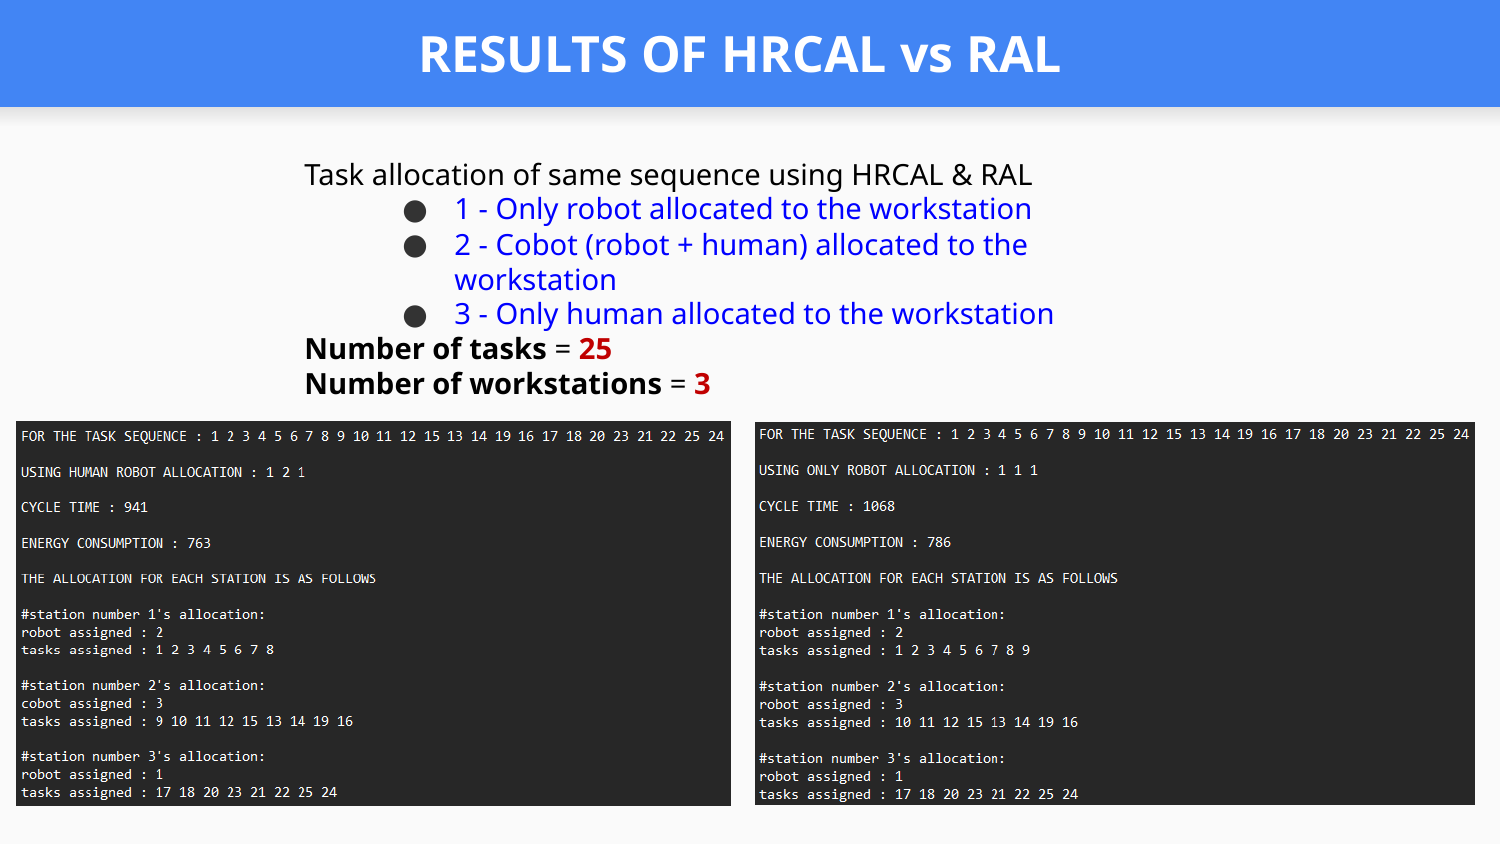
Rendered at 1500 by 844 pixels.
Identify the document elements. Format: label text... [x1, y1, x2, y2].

text_box Task allocation of same sequence using HRCAL & RAL 1 - Only robot allocated to the workstation 2 - Cobot (robot + human) allocated to the workstation 3 - Only human allocated to the workstation Number of tasks = 25 Number of workstations = 3 [289, 140, 1191, 416]
title RESULTS OF HRCAL vs RAL [16, 2, 1464, 102]
picture [15, 421, 731, 807]
picture [754, 422, 1476, 806]
